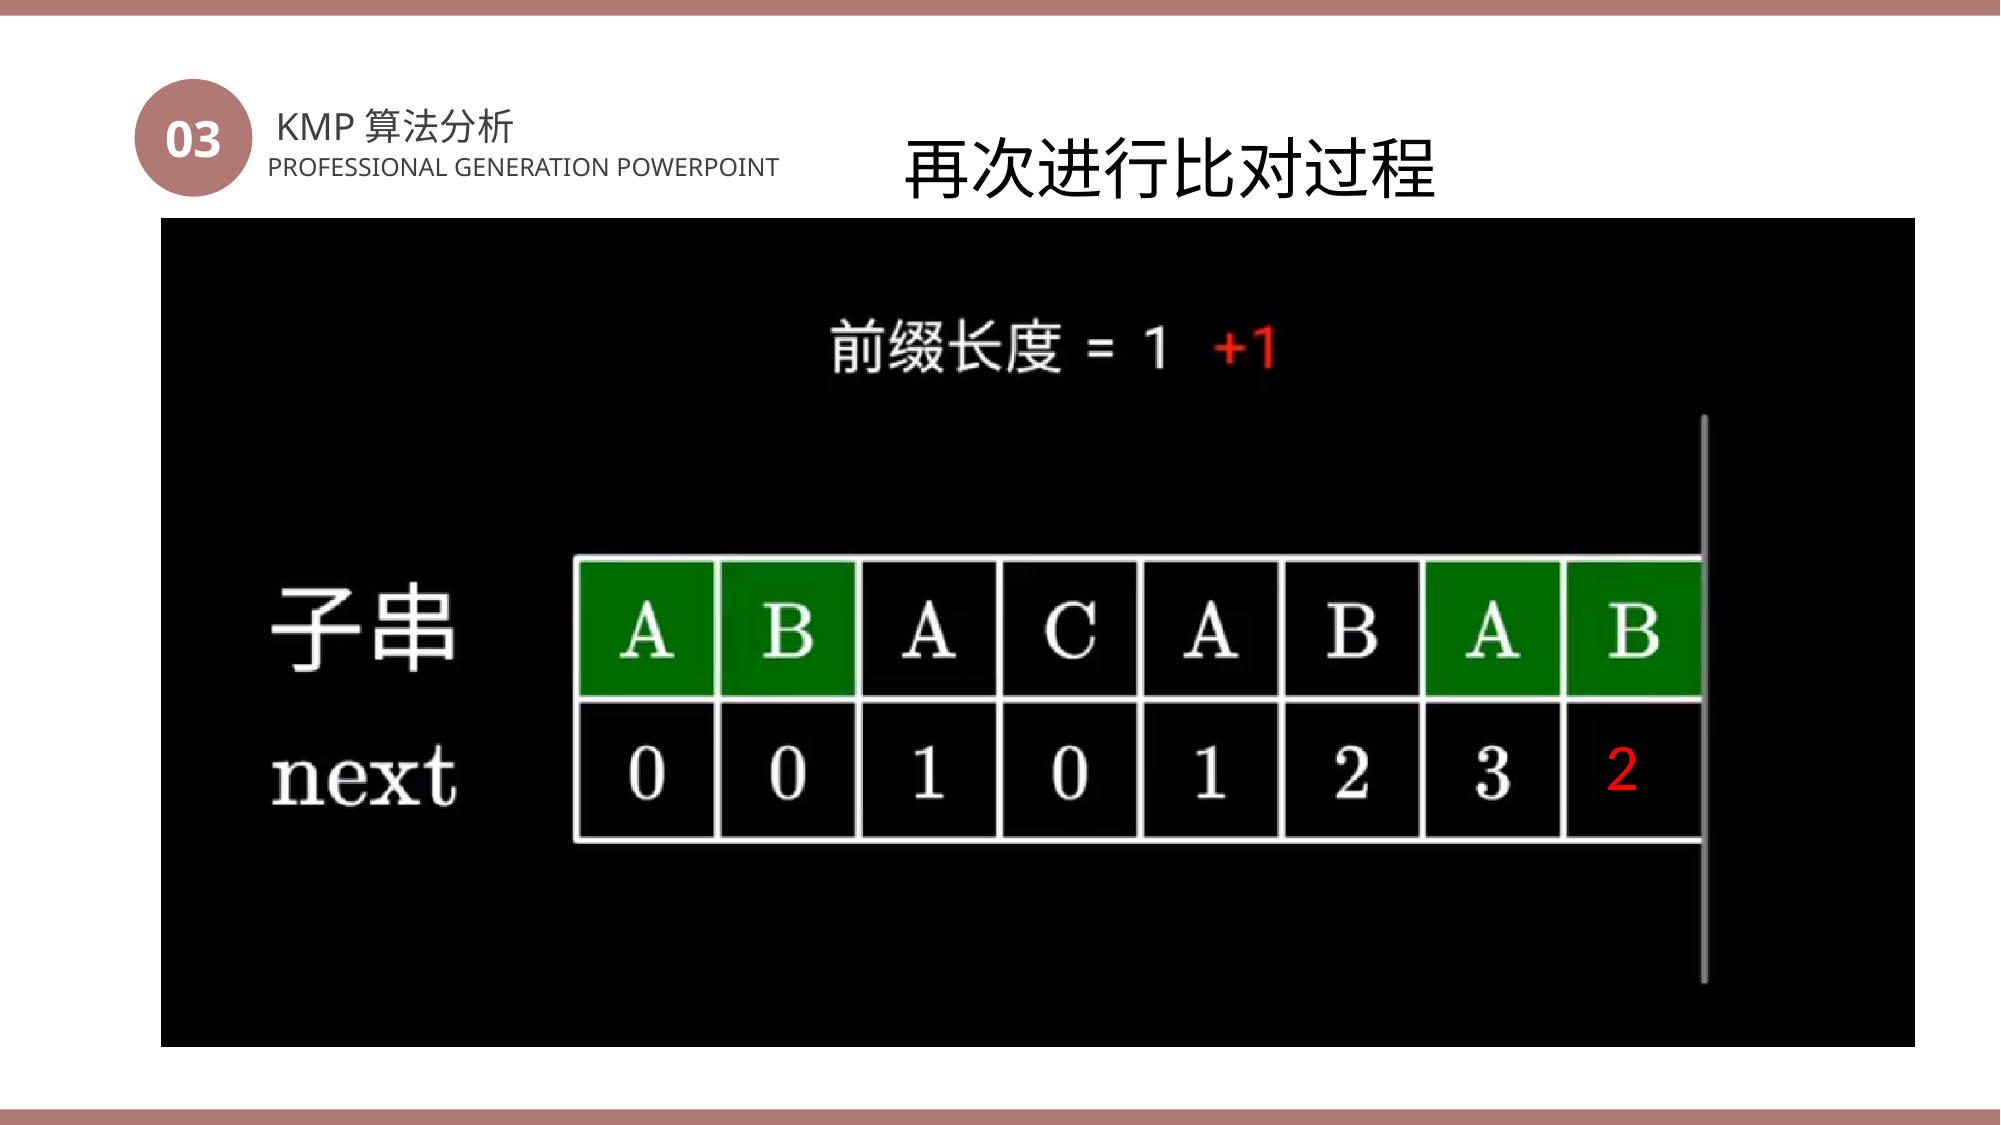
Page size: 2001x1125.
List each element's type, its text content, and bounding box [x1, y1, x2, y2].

text_box [147, 77, 240, 99]
text_box [133, 113, 139, 163]
picture [161, 218, 1915, 1047]
text_box [146, 175, 241, 198]
text_box KMP算法分析 [260, 72, 530, 144]
text_box [0, 1108, 2000, 1125]
text_box 再次进行比对过程 [888, 119, 1861, 214]
text_box [248, 113, 254, 163]
text_box 03 [139, 99, 248, 175]
text_box [0, 0, 2000, 17]
text_box PROFESSIONAL GENERATION POWERPOINT [252, 144, 949, 190]
